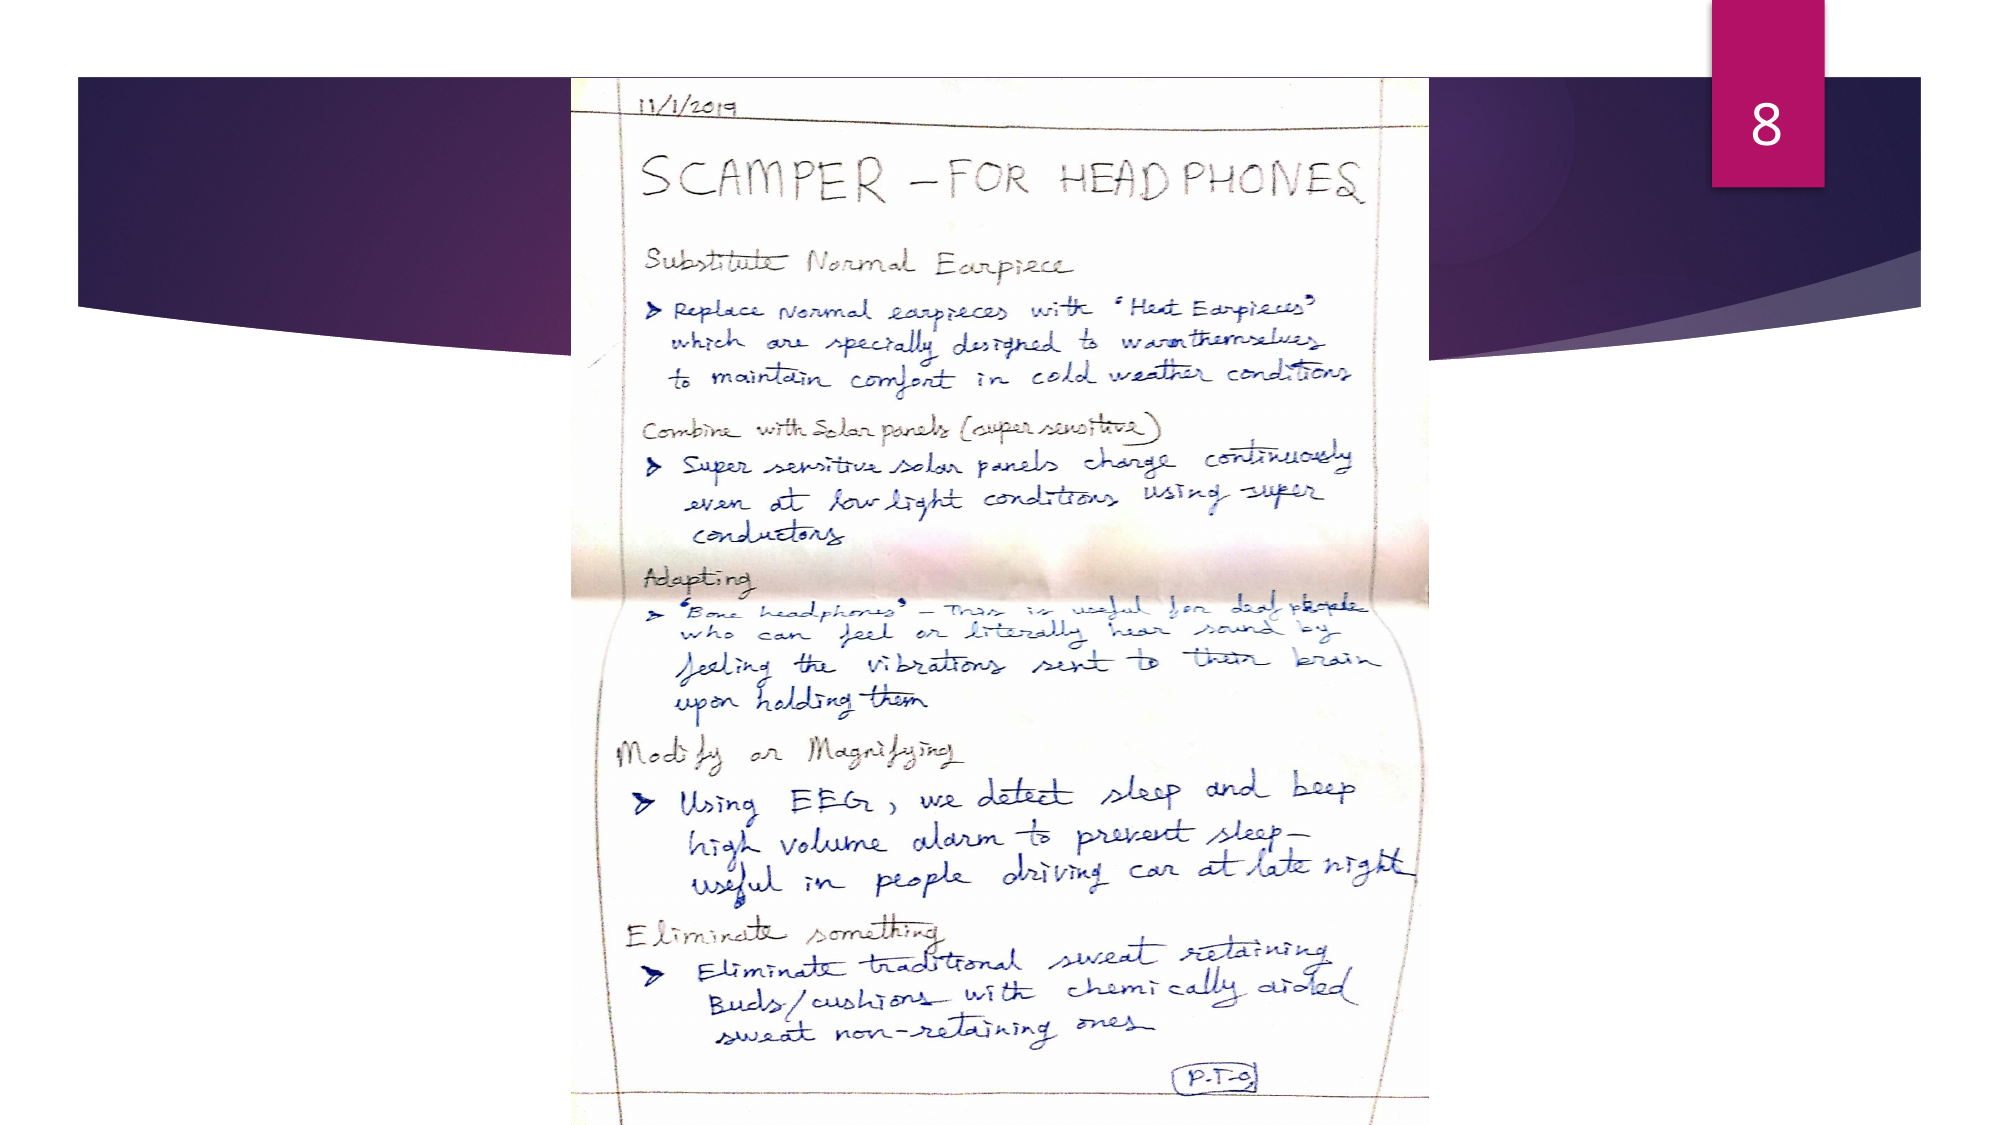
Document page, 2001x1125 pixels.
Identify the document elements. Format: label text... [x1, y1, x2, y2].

slide_number 8 [1698, 48, 1836, 175]
picture [571, 77, 1429, 1125]
